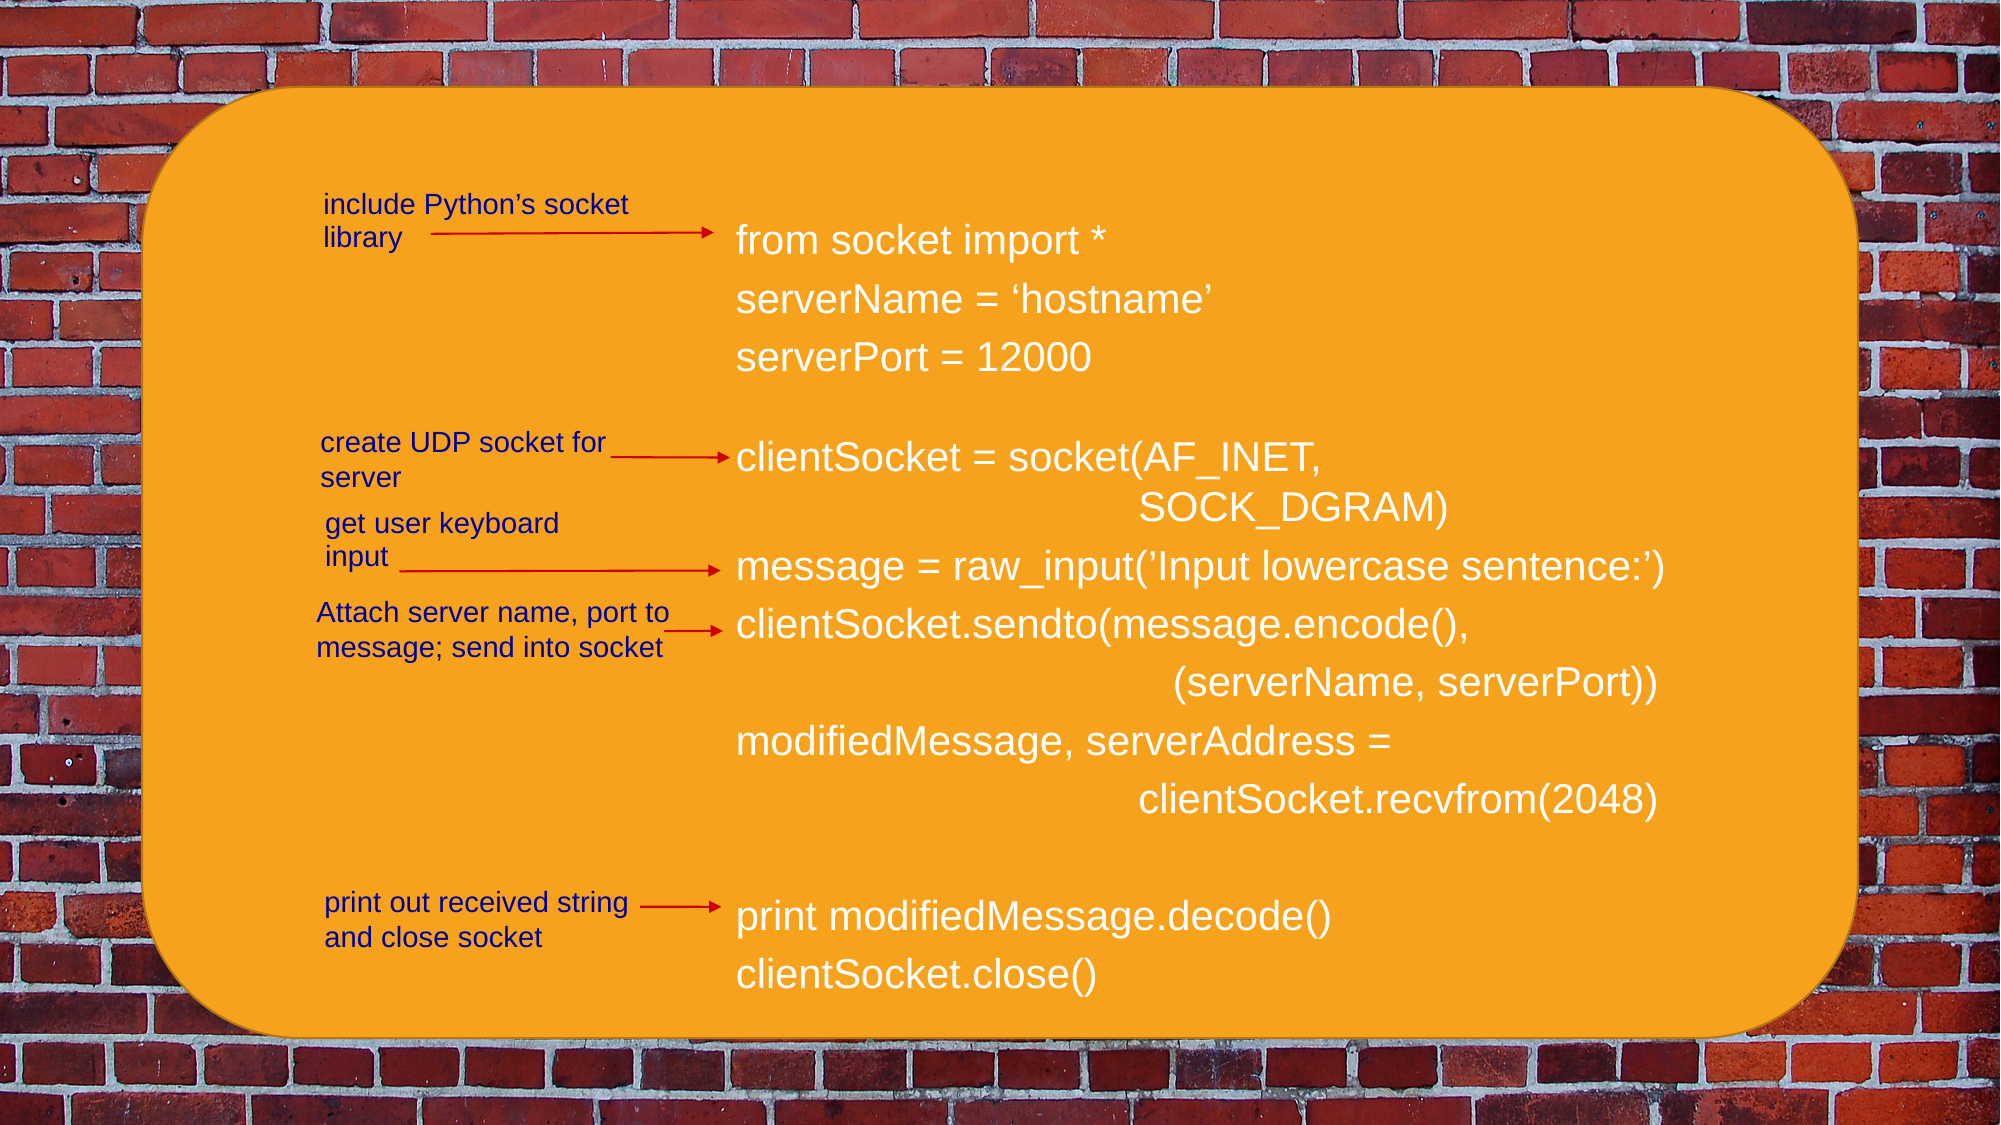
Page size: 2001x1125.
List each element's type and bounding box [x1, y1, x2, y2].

text_box [305, 416, 731, 503]
text_box [311, 179, 714, 269]
text_box [309, 498, 721, 586]
text_box [309, 876, 722, 963]
picture [0, 0, 2000, 1125]
text_box [301, 586, 724, 673]
